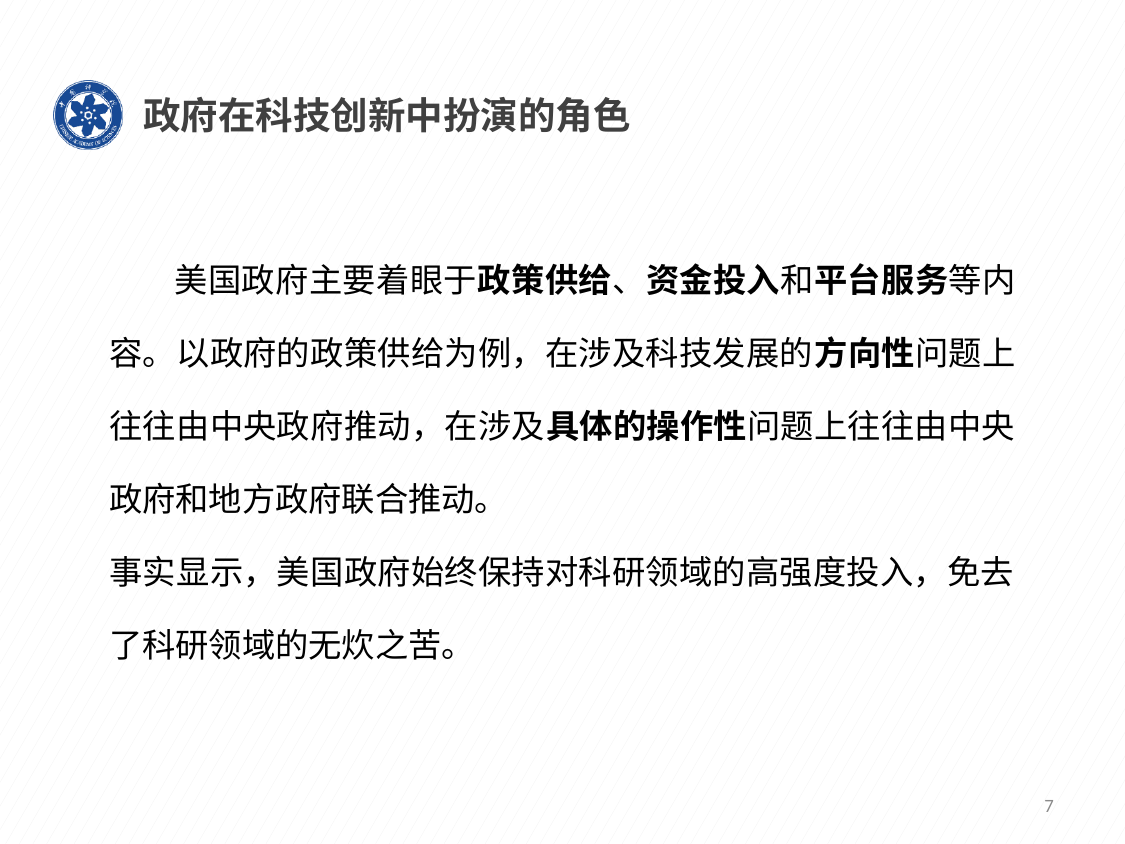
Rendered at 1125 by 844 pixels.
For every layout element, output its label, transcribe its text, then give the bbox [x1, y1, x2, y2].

text_box 美国政府主要着眼于政策供给、资金投入和平台服务等内容。以政府的政策供给为例，在涉及科技发展的方向性问题上往往由中央政府推动，在涉及具体的操作性问题上往往由中央政府和地方政府联合推动。 事实显示，美国政府始终保持对科研领域的高强度投入，免去了科研领域的无炊之苦。 [94, 189, 1031, 672]
slide_number 7 [806, 782, 1069, 827]
text_box 政府在科技创新中扮演的角色 [132, 94, 716, 134]
picture [53, 80, 123, 150]
